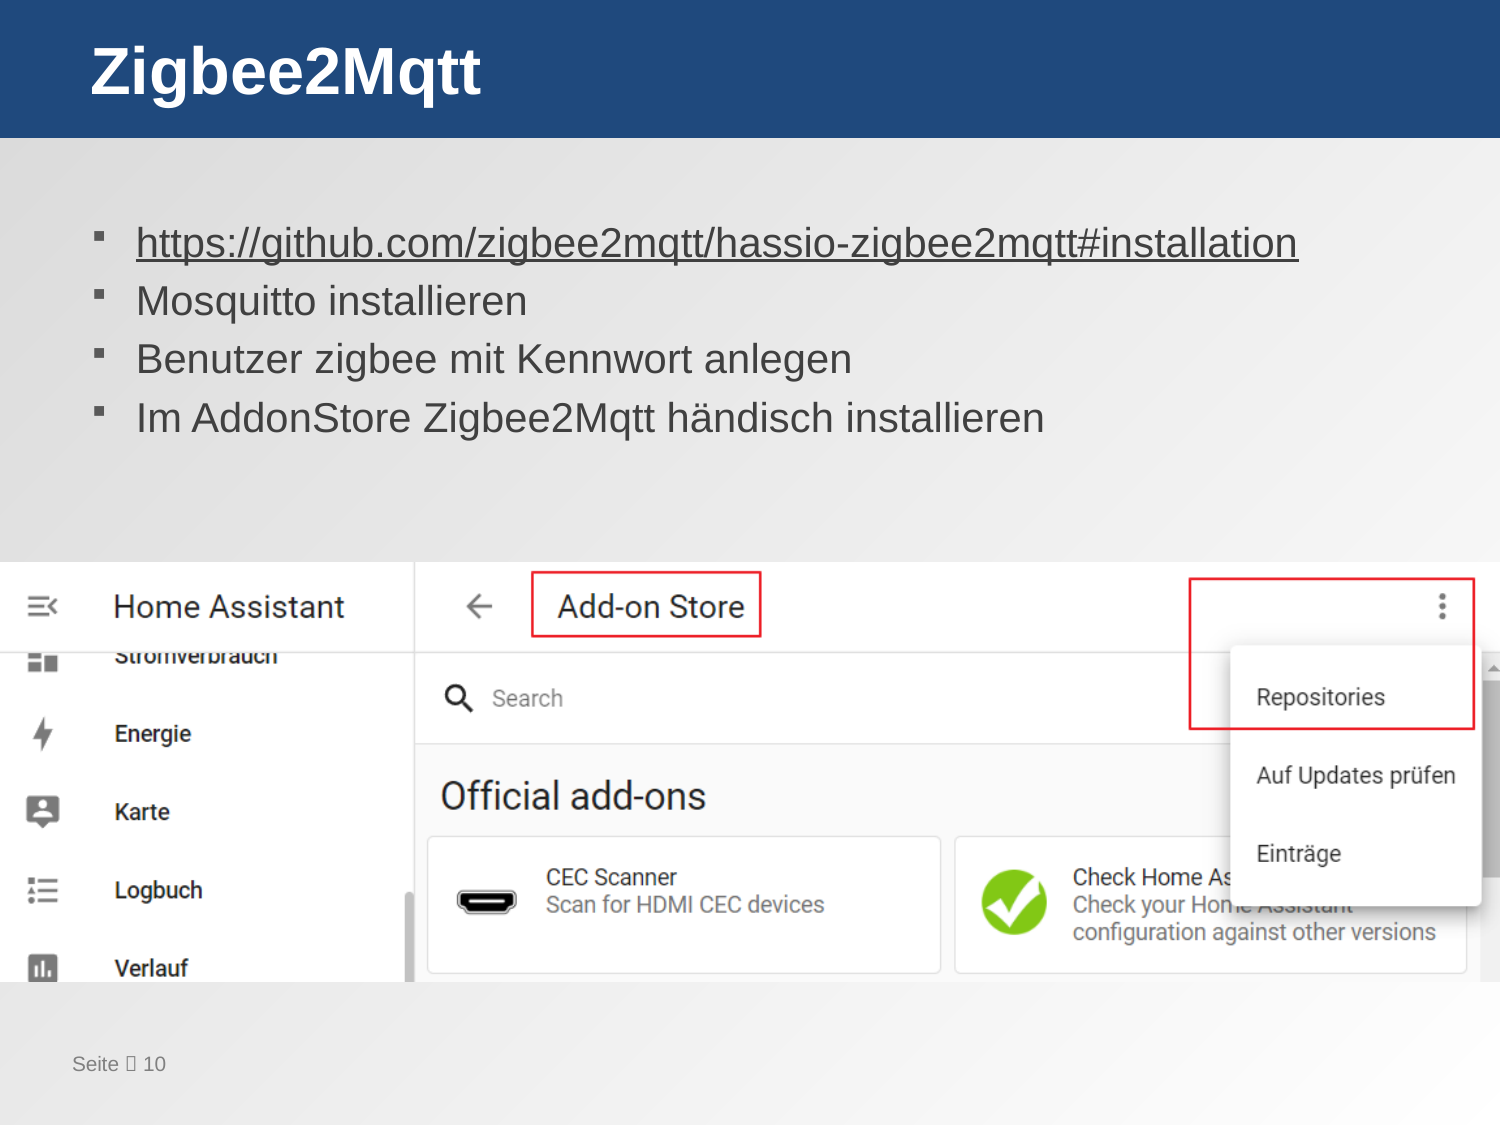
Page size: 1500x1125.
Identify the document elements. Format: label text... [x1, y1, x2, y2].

picture [0, 562, 1500, 982]
title Zigbee2Mqtt [75, 20, 1425, 208]
list https://github.com/zigbee2mqtt/hassio-zigbee2mqtt#installation Mosquitto installieren Benutzer zigbee mit Kennwort anlegen Im AddonStore Zigbee2Mqtt händisch installieren [76, 208, 1424, 560]
